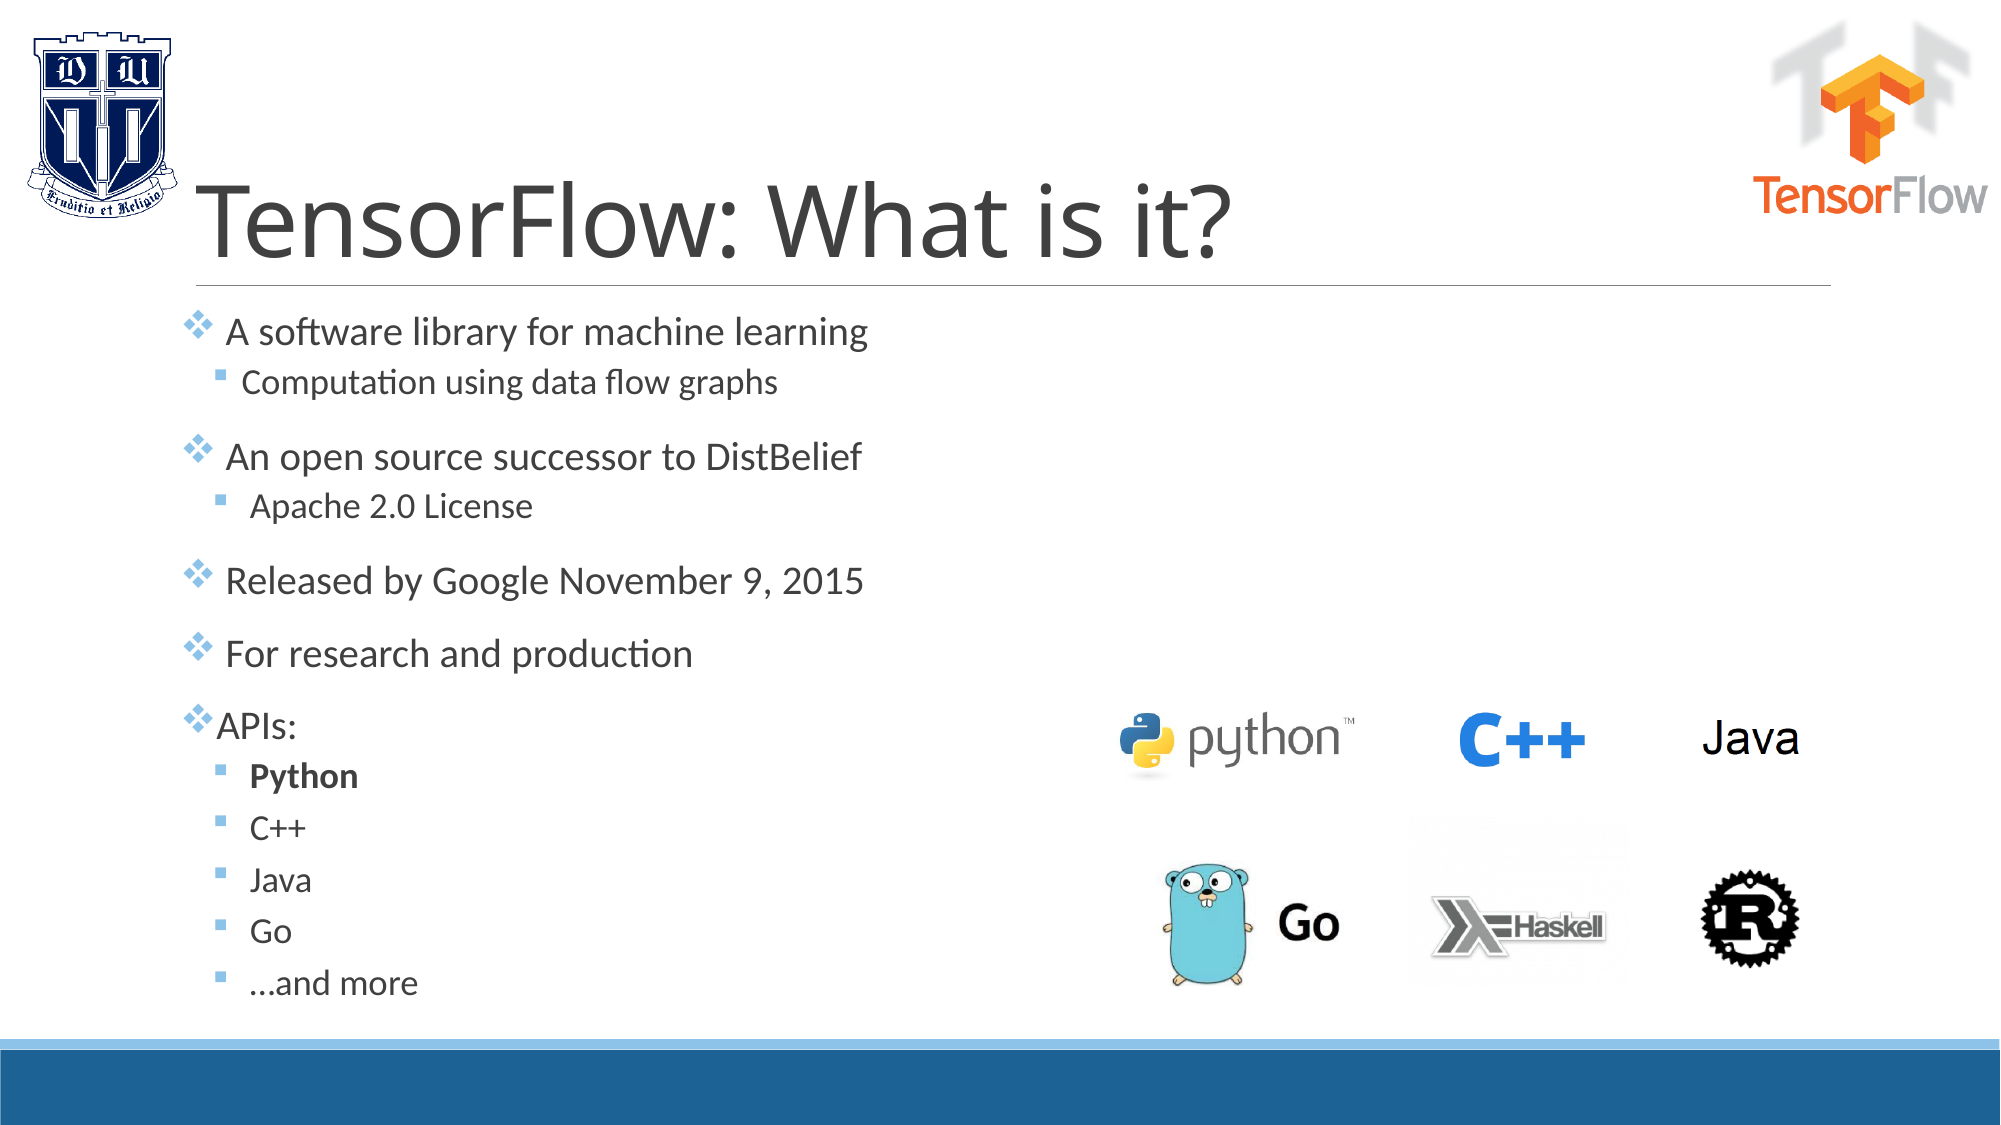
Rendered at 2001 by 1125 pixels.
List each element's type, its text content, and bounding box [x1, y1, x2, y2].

picture [1745, 11, 1994, 223]
picture [1106, 677, 1848, 990]
picture [22, 23, 181, 226]
title TensorFlow: What is it? [180, 47, 1830, 285]
list A software library for machine learning Computation using data flow graphs An open source successor to DistBelief Apache 2.0 License Released by Google November 9, 2015 For research and production APIs: Python C++ Java Go …and more [180, 302, 1830, 1017]
